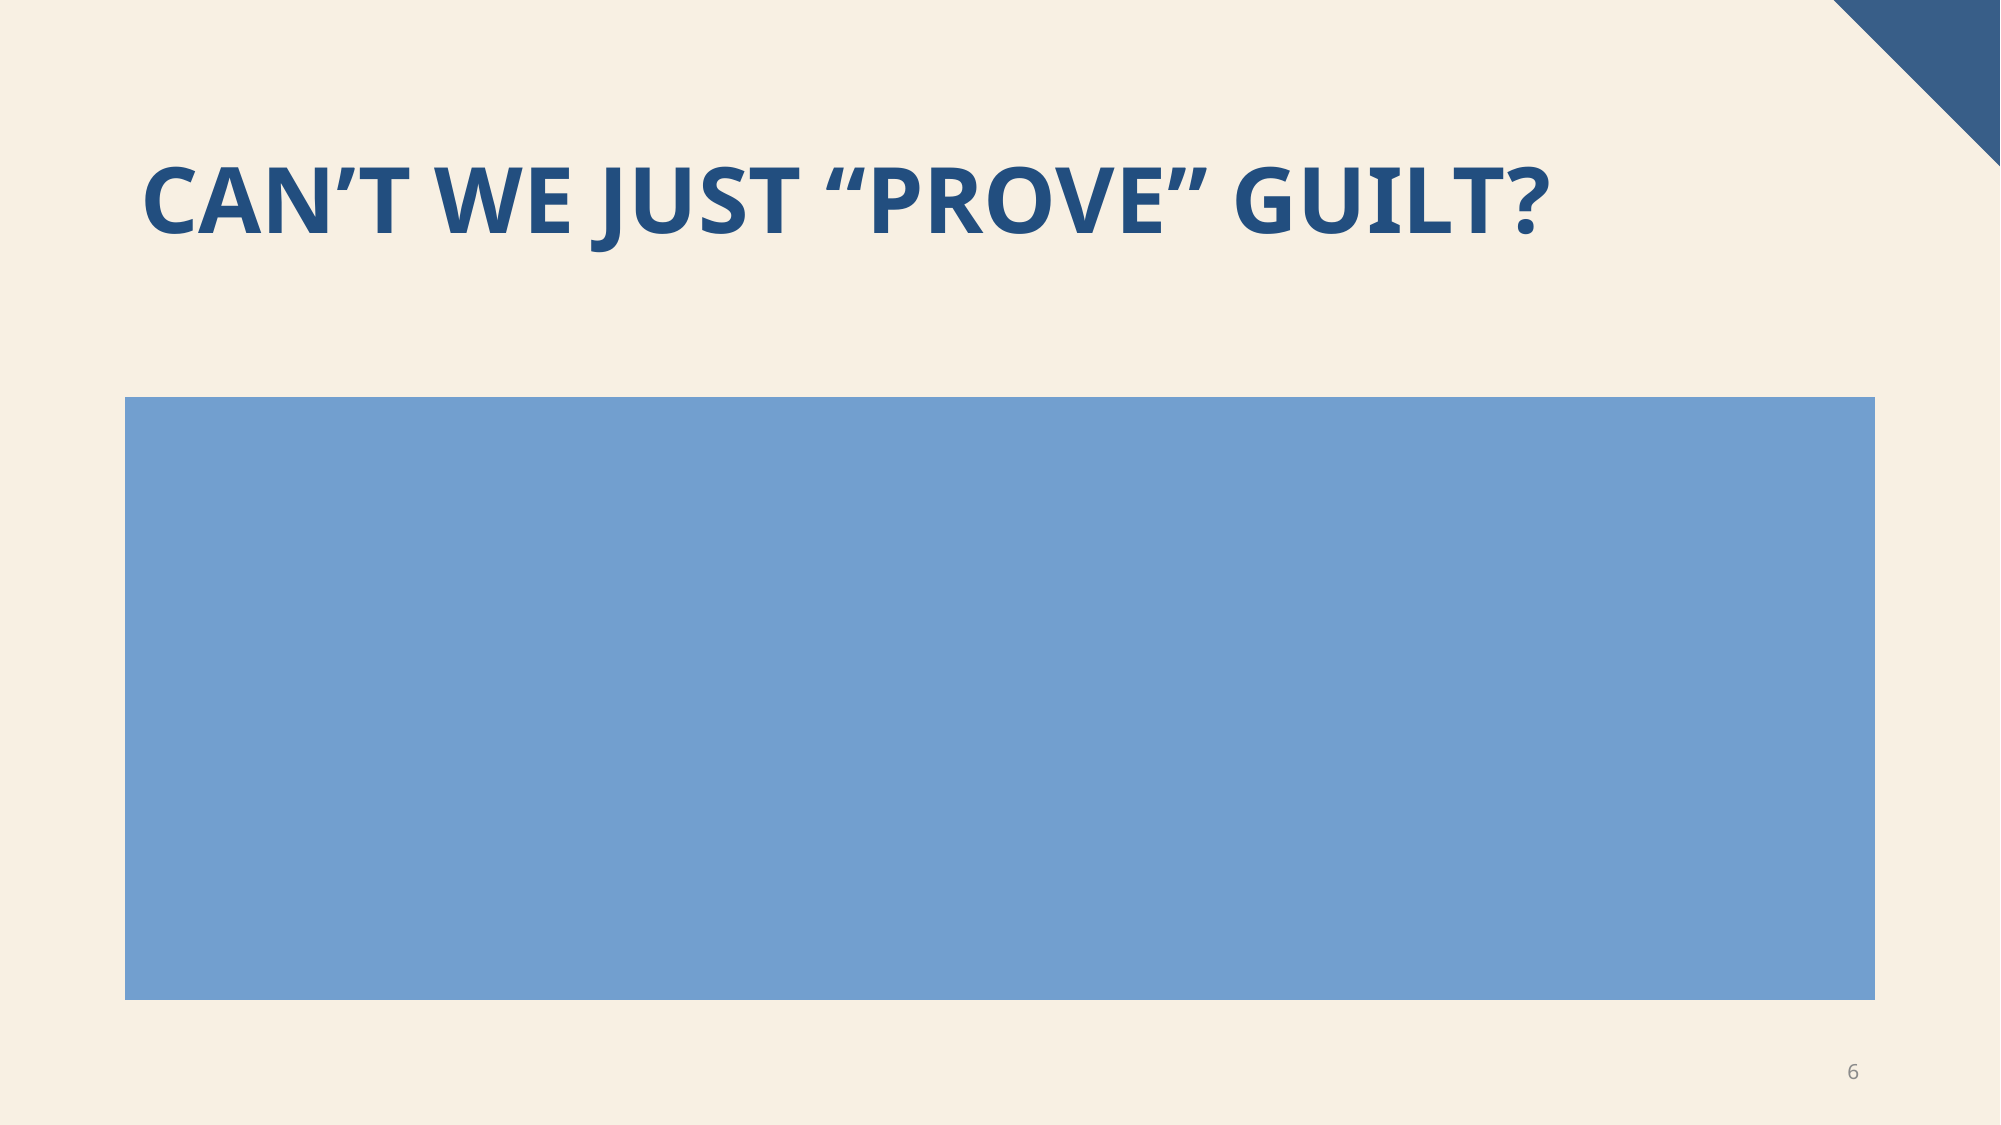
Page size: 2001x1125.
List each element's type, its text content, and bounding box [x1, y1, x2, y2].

slide_number 6 [1799, 1042, 1875, 1103]
title Can’t we just “prove” guilt? [125, 146, 1875, 365]
